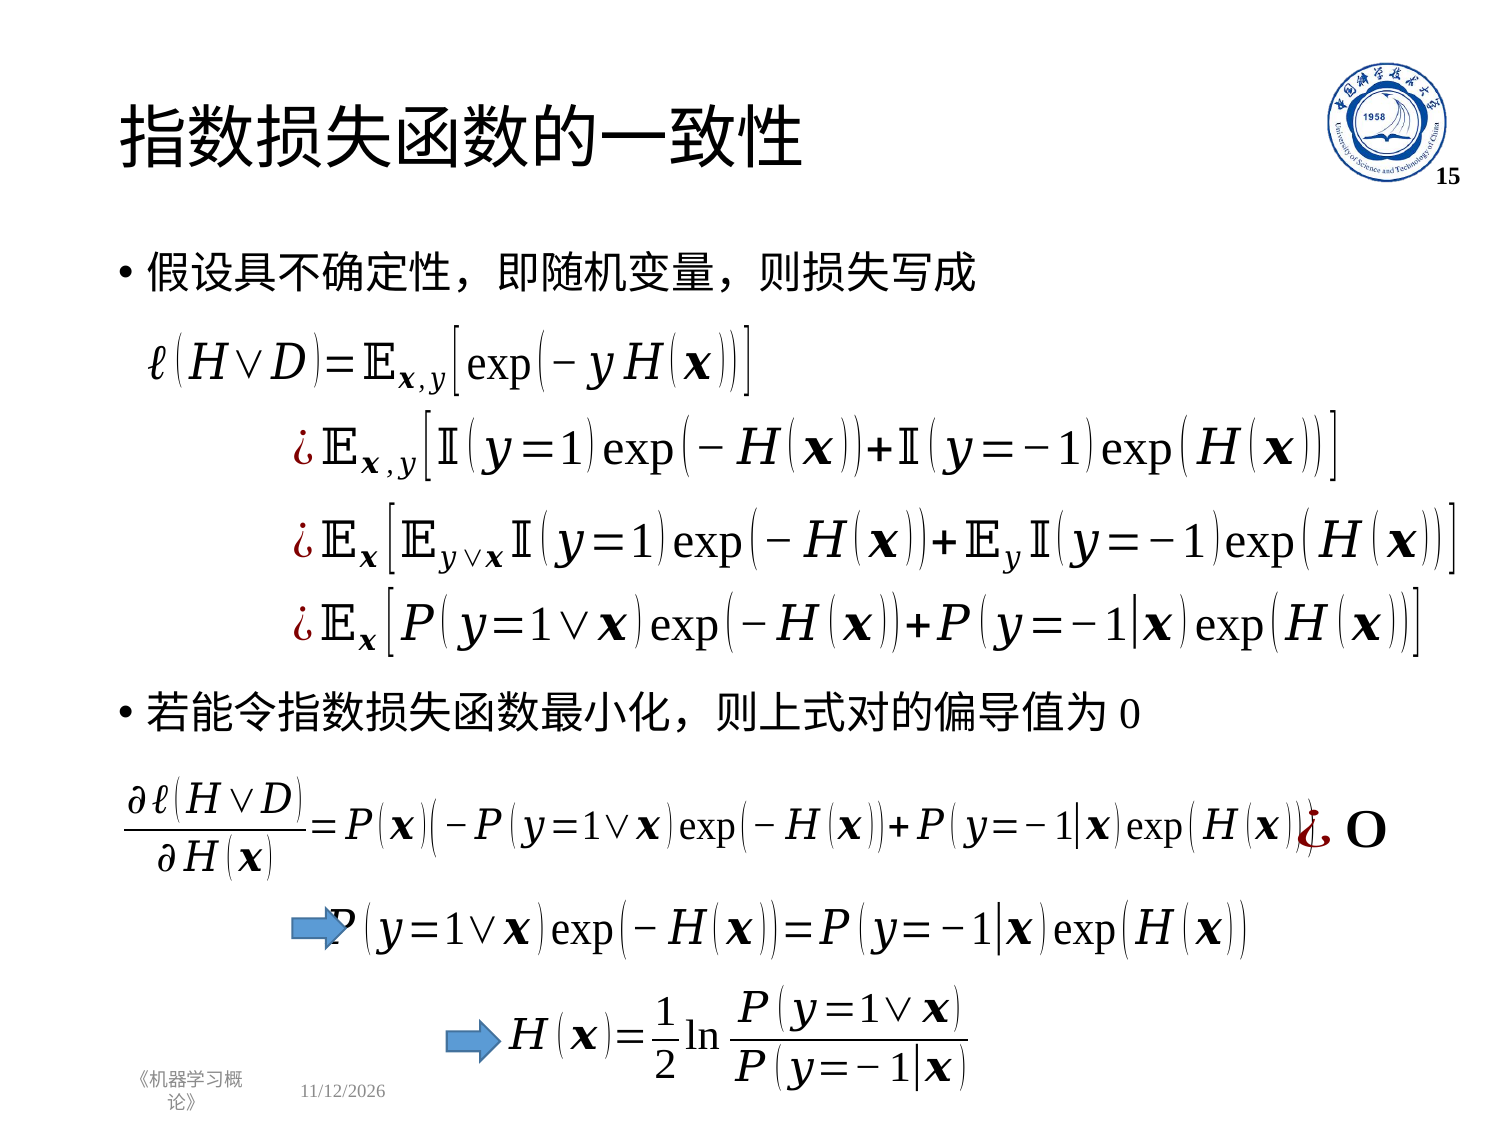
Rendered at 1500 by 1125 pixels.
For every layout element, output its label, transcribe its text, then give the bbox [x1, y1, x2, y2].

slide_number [285, 1068, 422, 1113]
title 指数损失函数的一致性 [103, 59, 1397, 221]
text_box [445, 1018, 502, 1064]
footer 《机器学习概论》 [104, 1068, 270, 1113]
picture [1397, 59, 1450, 144]
slide_number 15 [1372, 144, 1476, 205]
text_box [291, 905, 348, 951]
